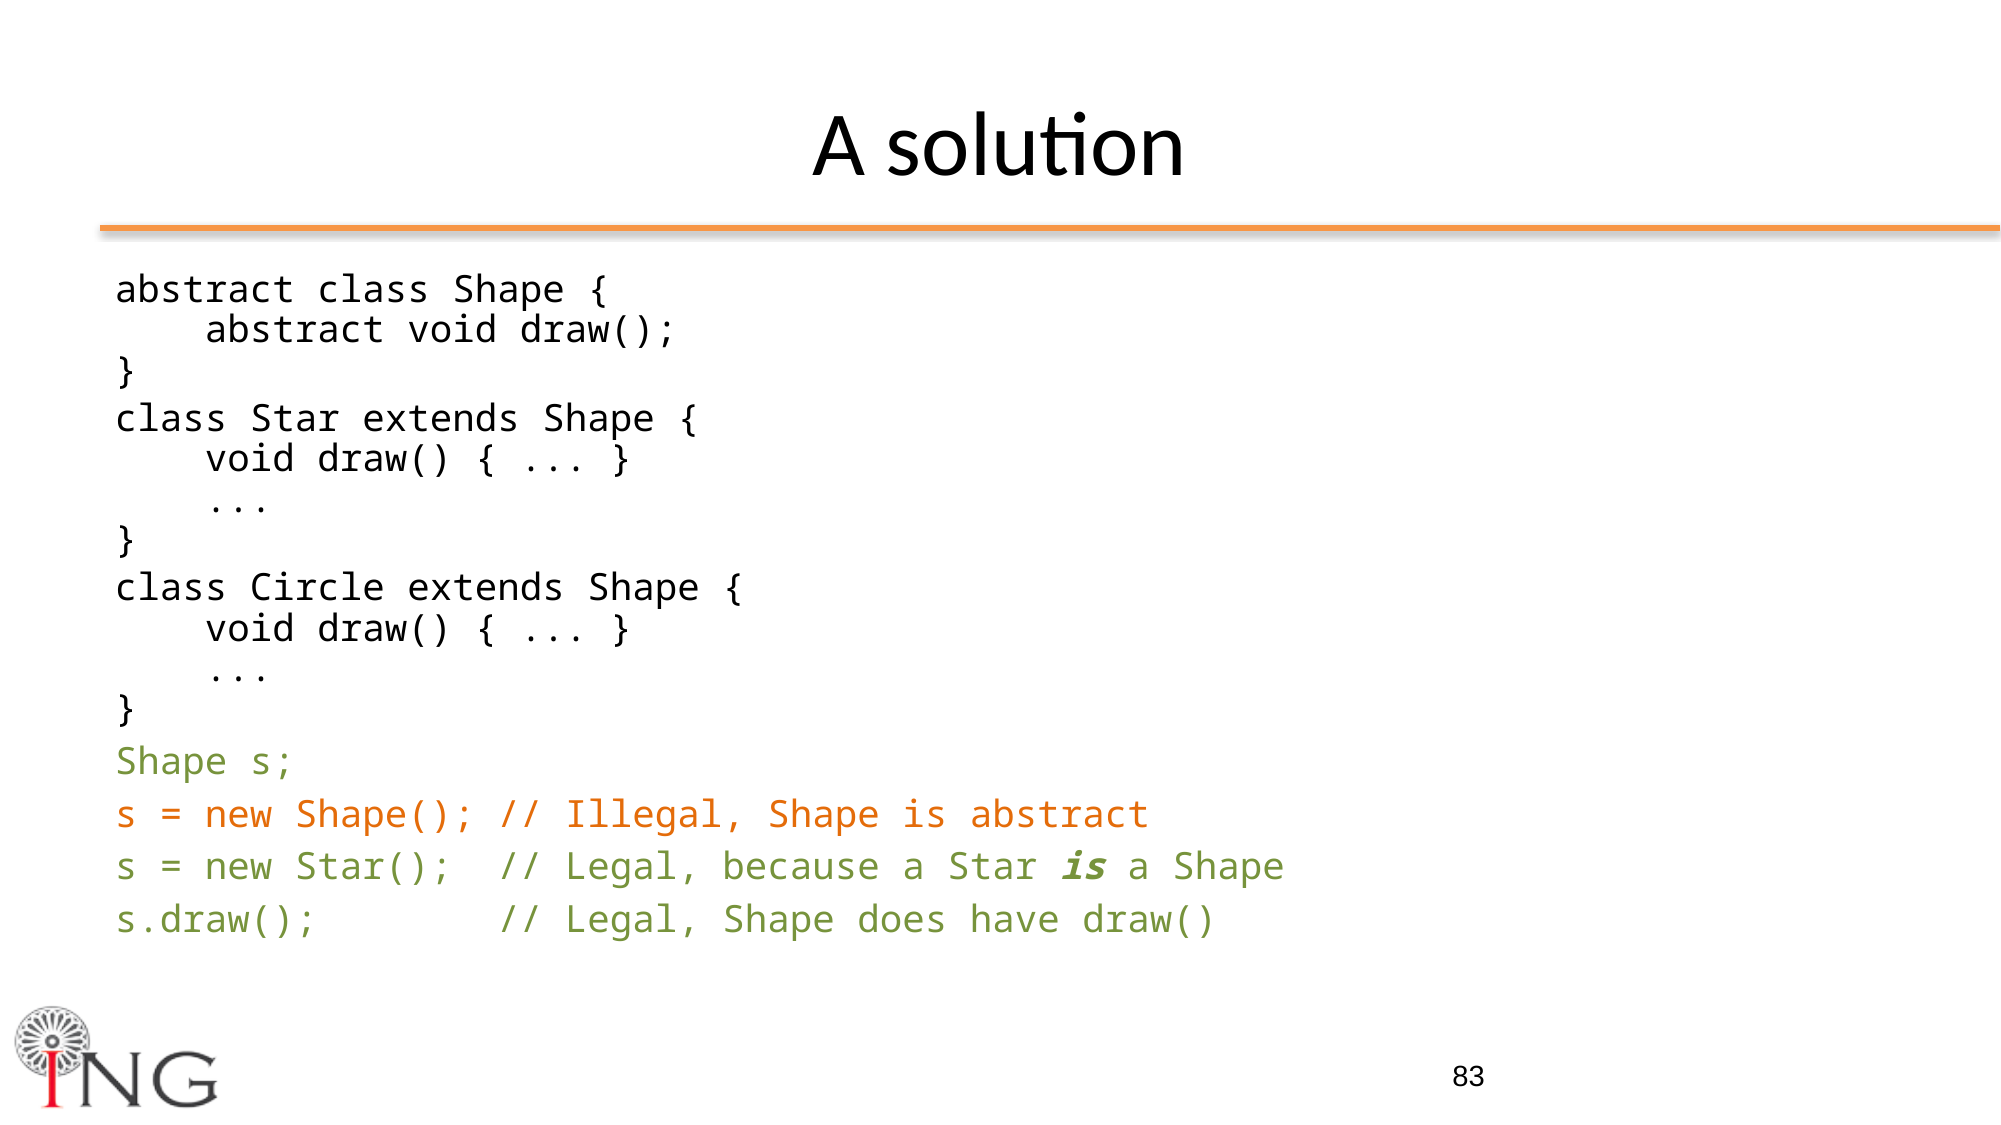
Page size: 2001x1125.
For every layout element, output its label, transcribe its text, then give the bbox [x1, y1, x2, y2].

title A solution [99, 45, 1900, 233]
picture [0, 987, 244, 1125]
slide_number 83 [1437, 1050, 1750, 1125]
list abstract class Shape { abstract void draw(); } class Star extends Shape { void draw() { ... } ... } class Circle extends Shape { void draw() { ... } ... } Shape s; s = new Shape(); // Illegal, Shape is abstract s = new Star(); // Legal, because a Star is a Shape s.draw(); // Legal, Shape does have draw() [99, 262, 1900, 1005]
